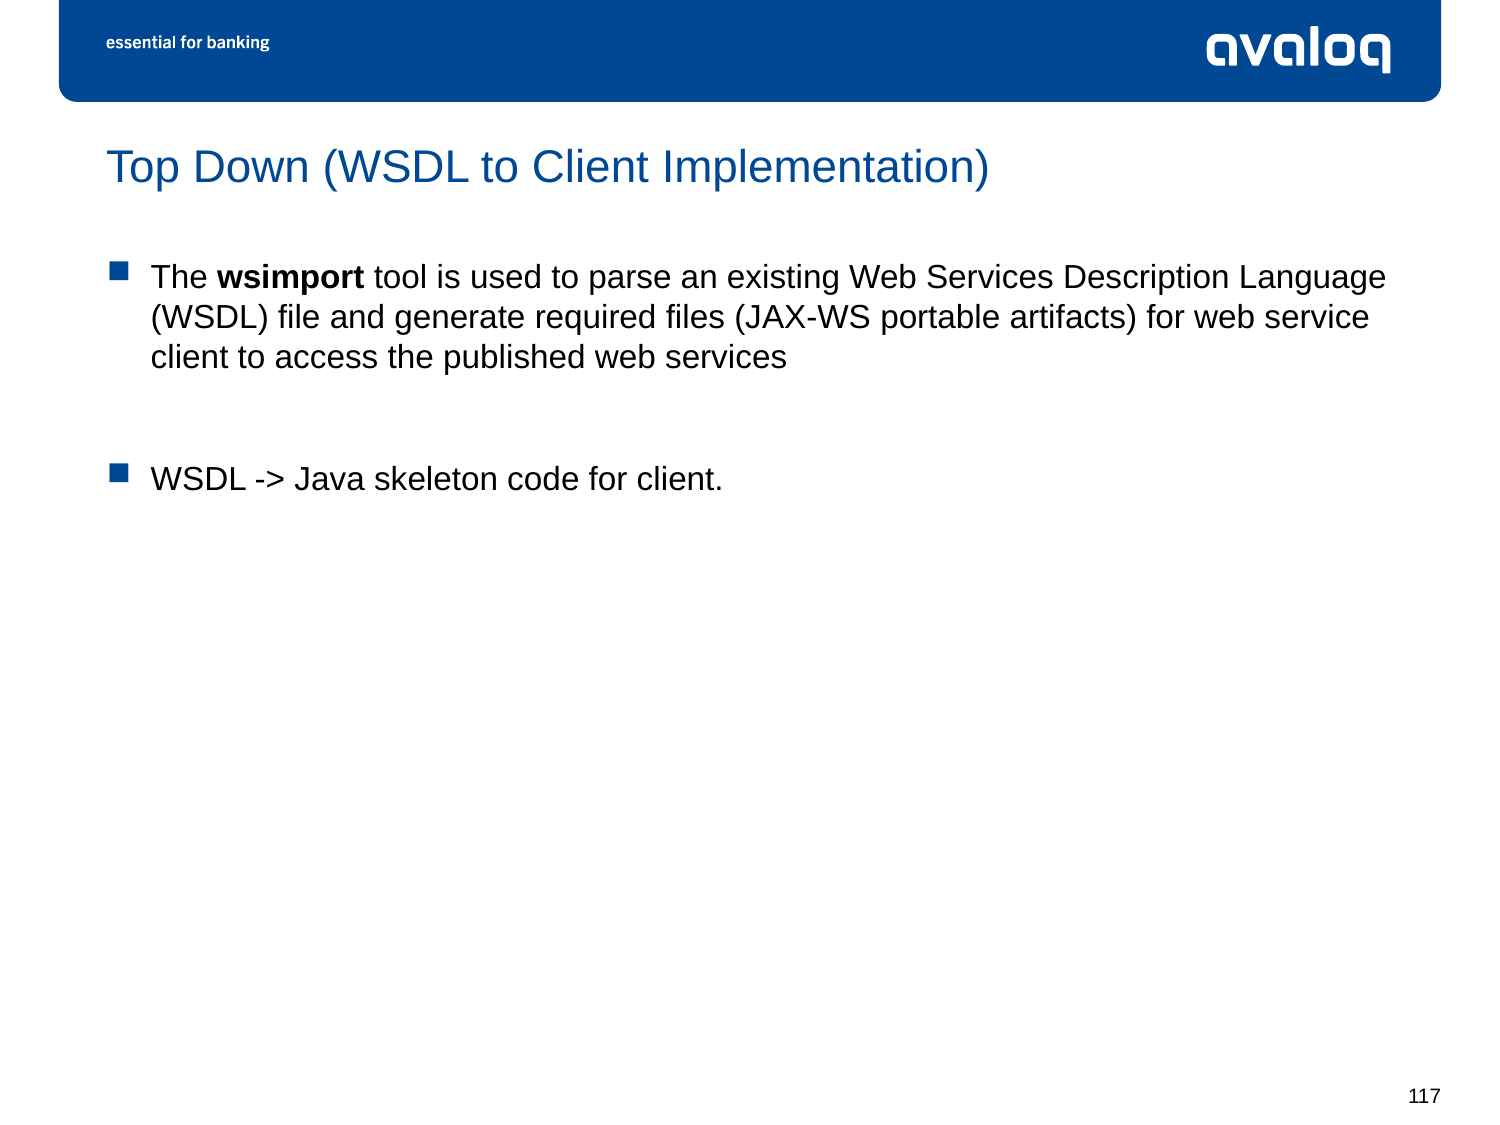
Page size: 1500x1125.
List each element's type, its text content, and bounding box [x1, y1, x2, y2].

list The wsimport tool is used to parse an existing Web Services Description Language (WSDL) file and generate required files (JAX-WS portable artifacts) for web service client to access the published web services WSDL -> Java skeleton code for client. [105, 255, 1394, 1042]
title Top Down (WSDL to Client Implementation) [105, 142, 1394, 215]
slide_number 117 [1200, 1082, 1442, 1112]
